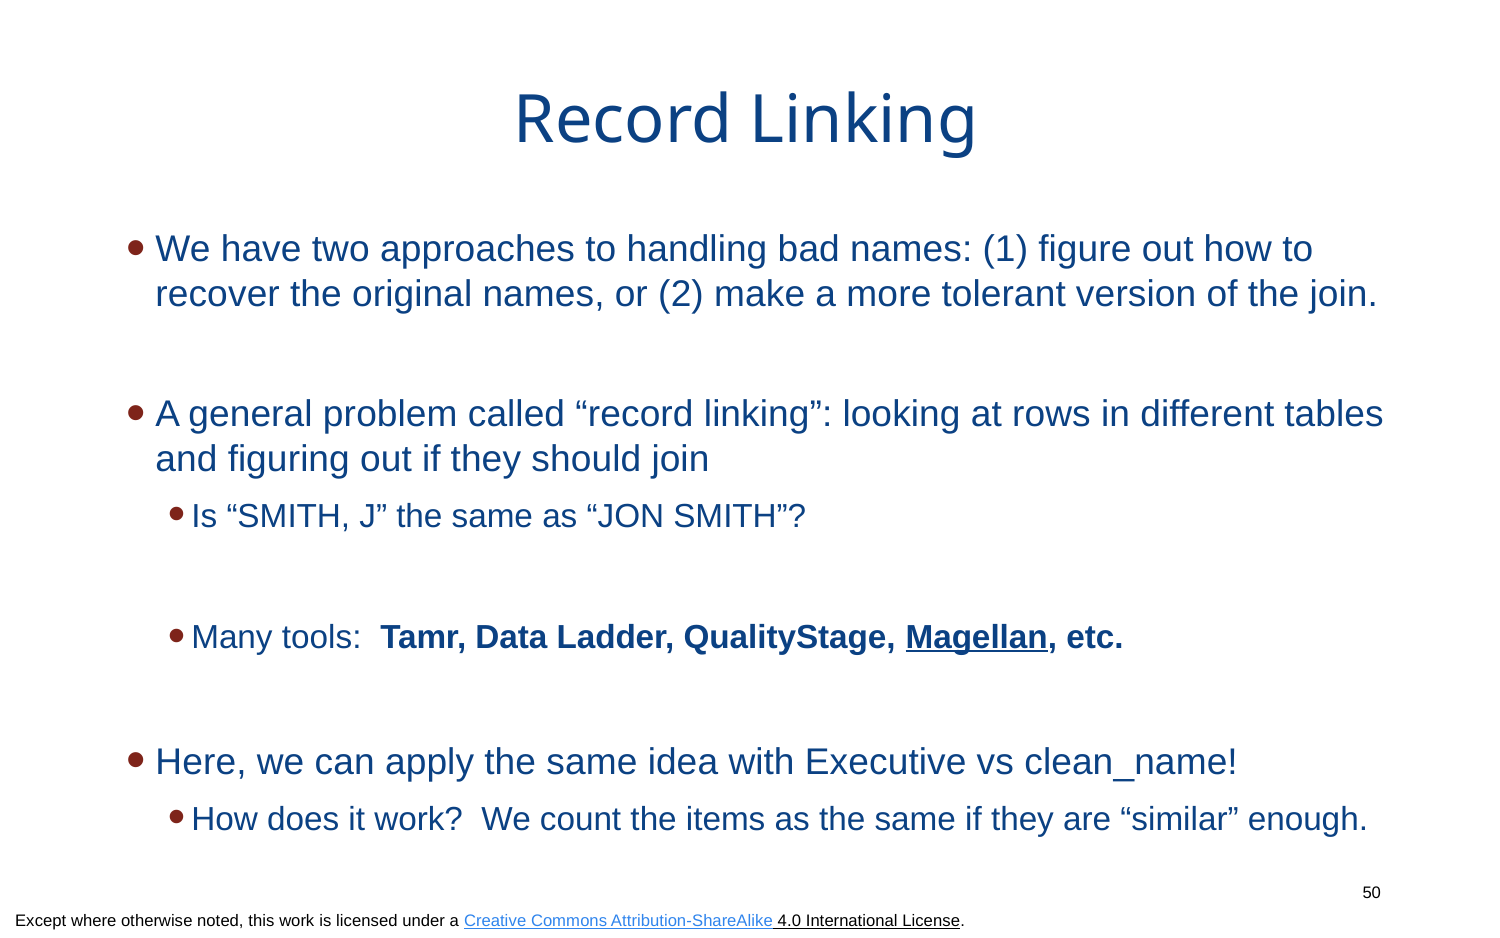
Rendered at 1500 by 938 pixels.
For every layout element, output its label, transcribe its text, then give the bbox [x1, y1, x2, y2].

slide_number 50 [1347, 866, 1416, 917]
footer [77, 868, 660, 919]
title Record Linking [77, 26, 1416, 204]
list We have two approaches to handling bad names: (1) figure out how to recover the original names, or (2) make a more tolerant version of the join. A general problem called “record linking”: looking at rows in different tables and figuring out if they should join Is “SMITH, J” the same as “JON SMITH”? Many tools: Tamr, Data Ladder, QualityStage, Magellan, etc. Here, we can apply the same idea with Executive vs clean_name! How does it work? We count the items as the same if they are “similar” enough. [77, 204, 1416, 857]
